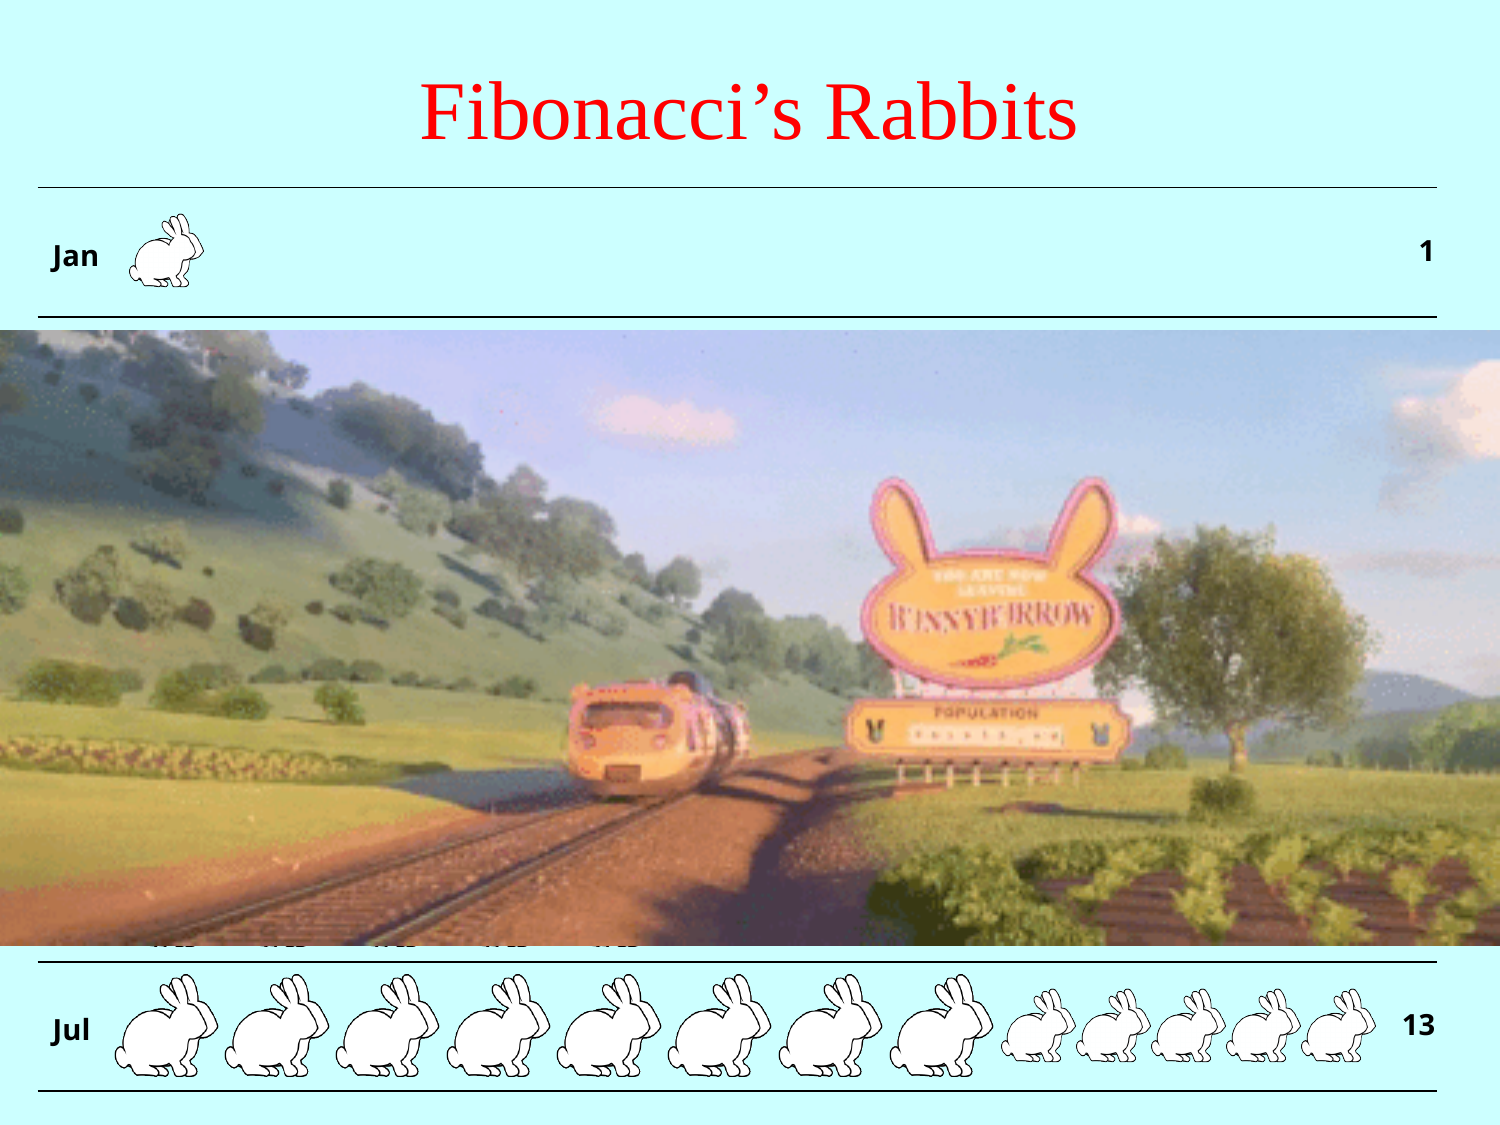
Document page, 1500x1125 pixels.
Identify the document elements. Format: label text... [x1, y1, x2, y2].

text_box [37, 187, 1451, 318]
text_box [37, 954, 1451, 963]
title Fibonacci’s Rabbits [0, 12, 1500, 201]
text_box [37, 971, 1451, 1092]
picture [0, 330, 1500, 946]
